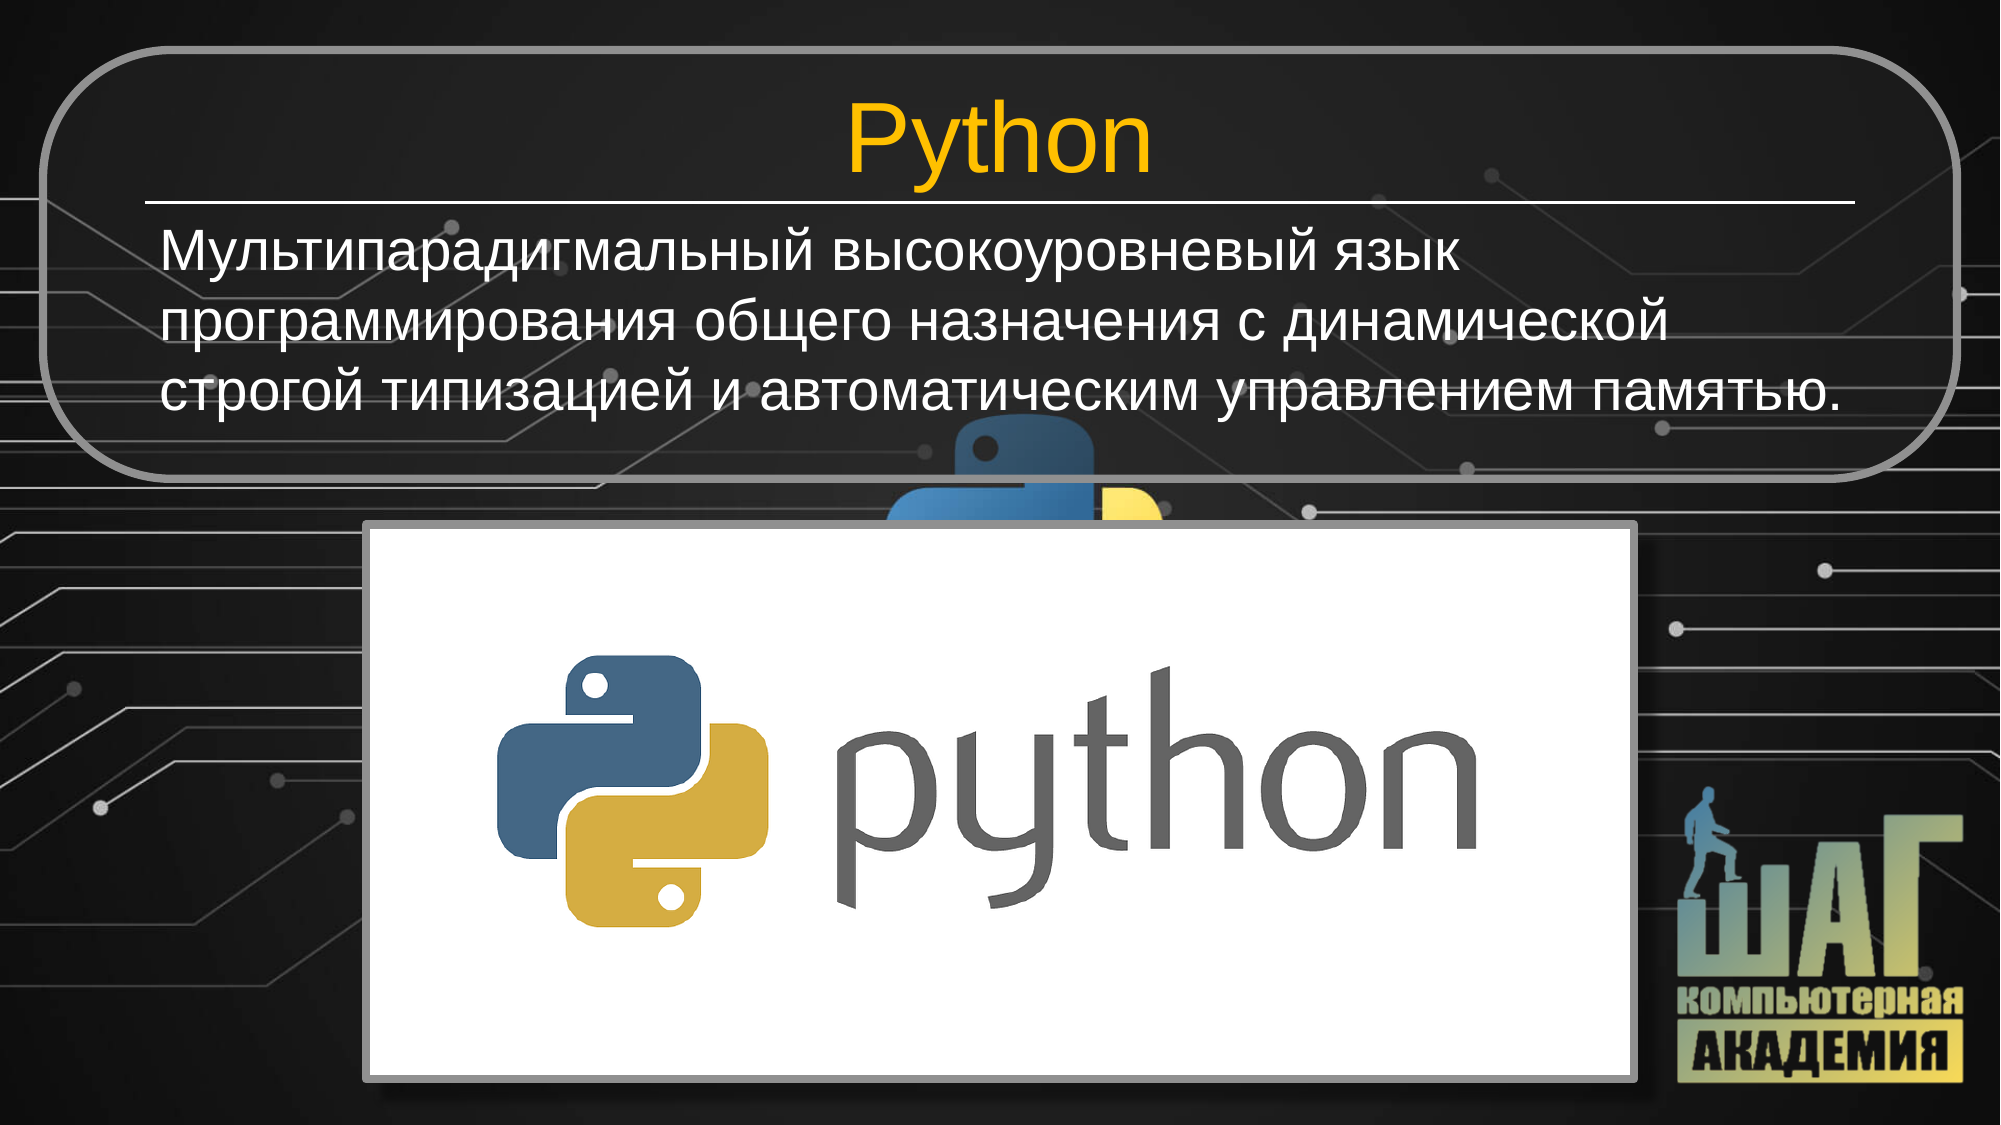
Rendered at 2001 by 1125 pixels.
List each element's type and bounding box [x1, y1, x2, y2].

text_box [42, 49, 1958, 479]
picture [0, 0, 2000, 1125]
